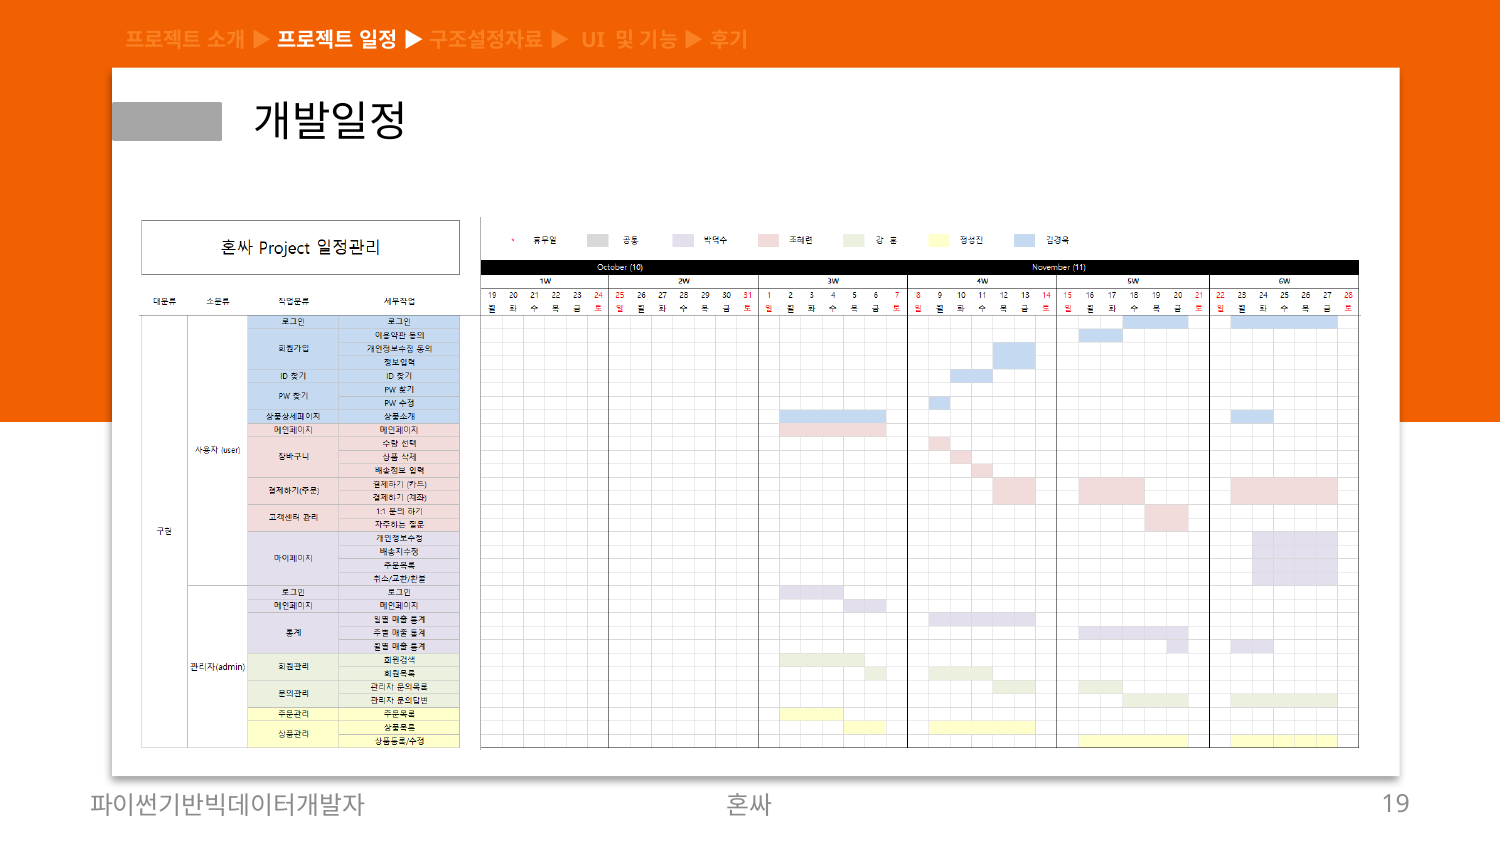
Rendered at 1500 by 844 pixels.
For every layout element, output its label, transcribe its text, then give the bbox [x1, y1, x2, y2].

text_box 개발일정 [227, 91, 809, 149]
text_box 프로젝트 소개 ▶ 프로젝트 일정 ▶ 구조설정자료 ▶ UI 및 기능 ▶ 후기 [110, 18, 1400, 59]
picture [139, 216, 1361, 750]
text_box [112, 102, 222, 141]
footer 혼싸 [512, 782, 988, 827]
text_box [110, 65, 1402, 778]
text_box [0, 0, 1500, 424]
slide_number 파이썬기반빅데이터개발자 [75, 782, 425, 827]
slide_number 19 [1074, 782, 1425, 827]
